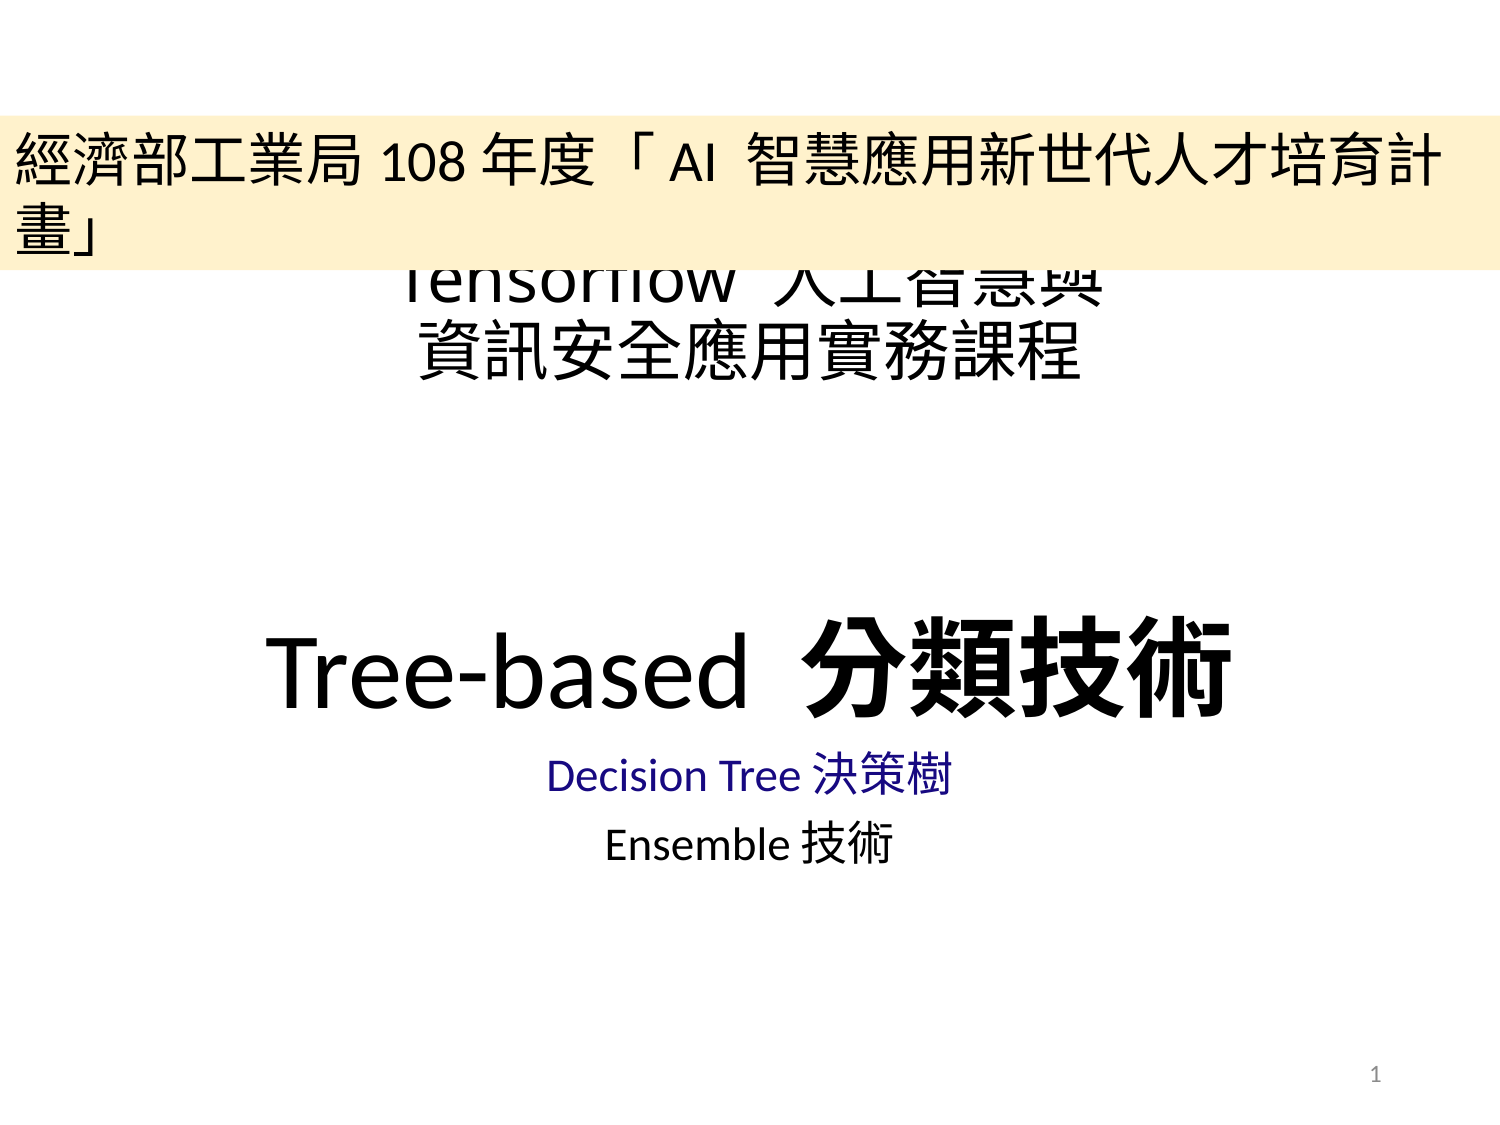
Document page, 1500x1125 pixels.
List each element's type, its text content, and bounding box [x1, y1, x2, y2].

title Tensorflow 人工智慧與 資訊安全應用實務課程 [112, 271, 1388, 397]
slide_number 1 [1059, 1042, 1397, 1103]
text_box 經濟部工業局108年度「AI 智慧應用新世代人才培育計畫」 [0, 115, 1500, 271]
subtitle Tree-based 分類技術 Decision Tree決策樹 Ensemble技術 [136, 607, 1364, 880]
